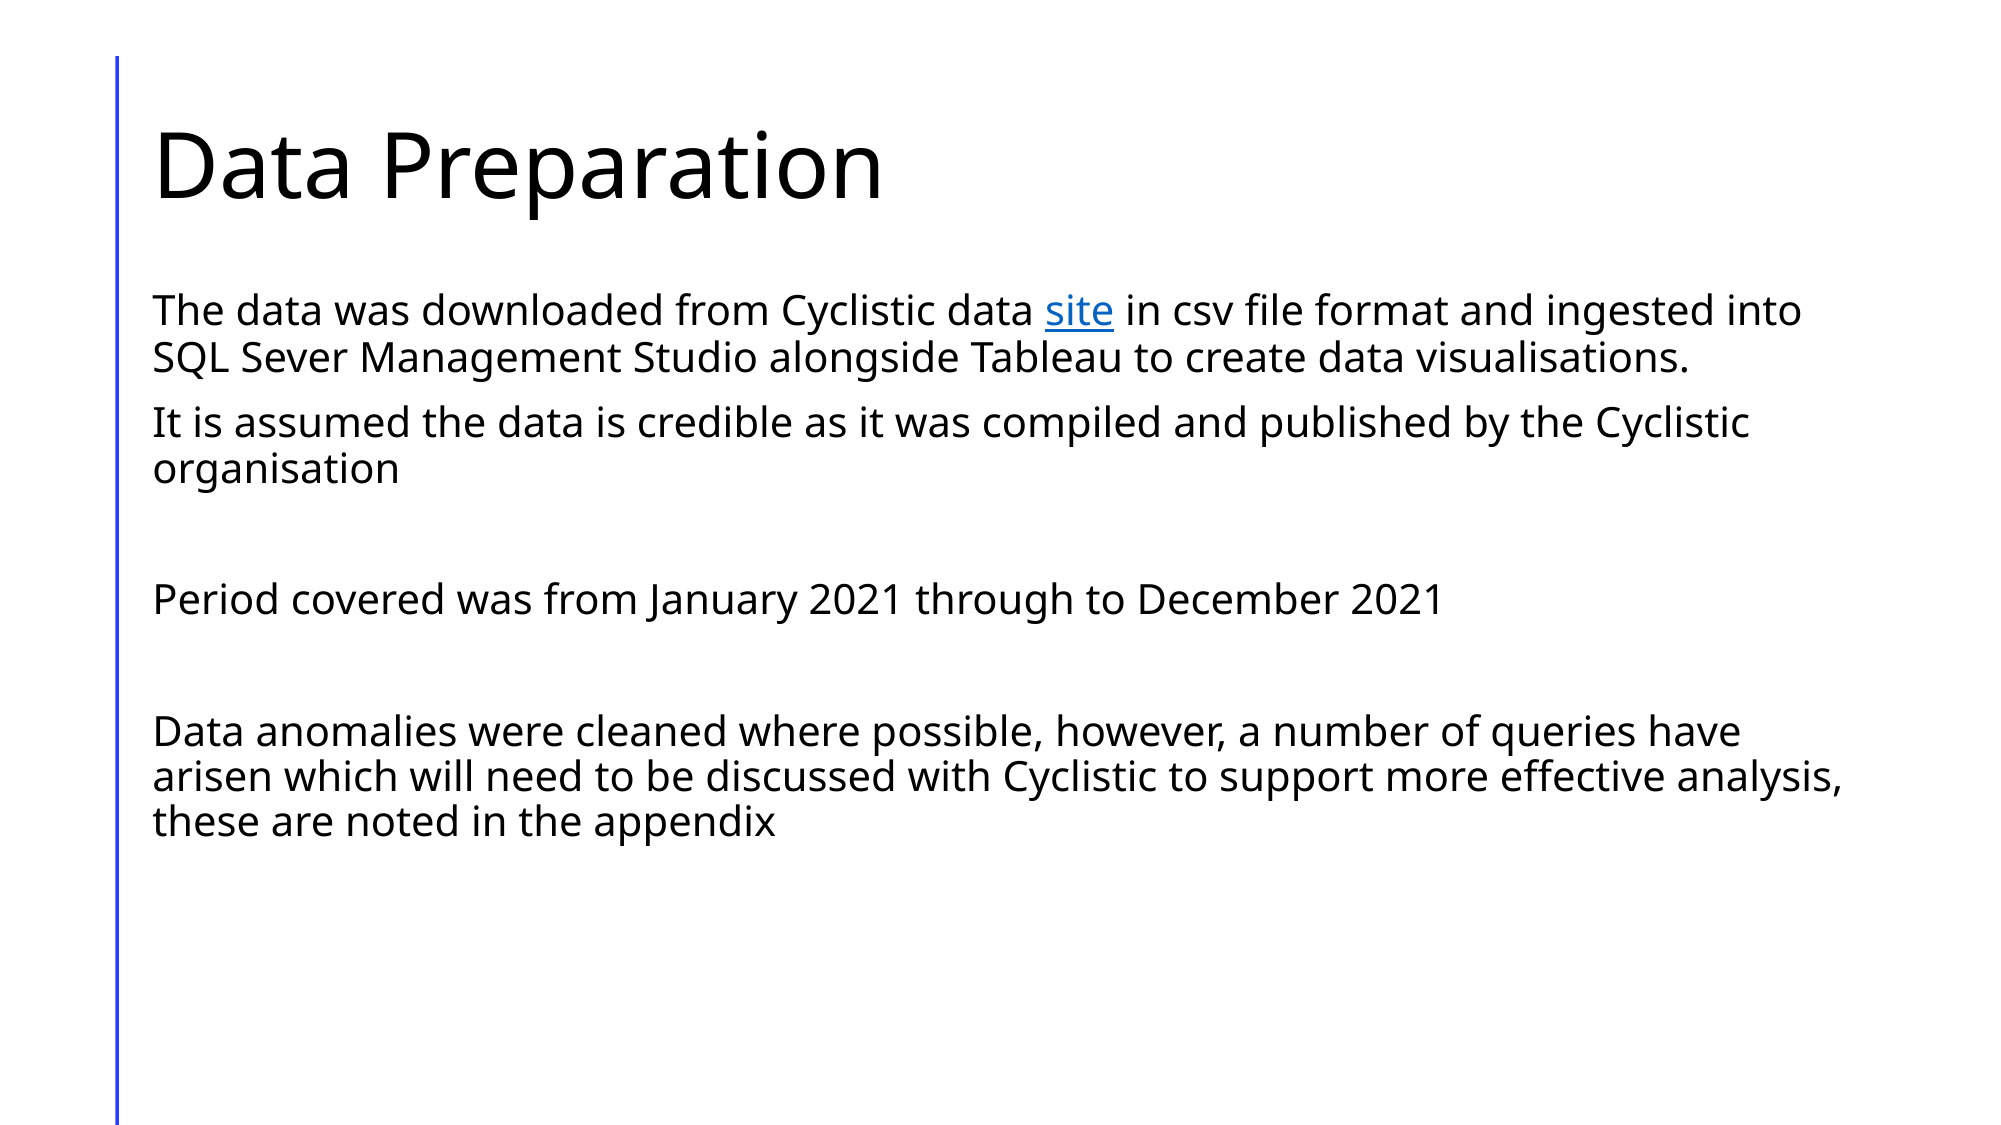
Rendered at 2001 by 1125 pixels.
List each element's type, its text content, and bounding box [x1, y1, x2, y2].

list The data was downloaded from Cyclistic data site in csv file format and ingested into SQL Sever Management Studio alongside Tableau to create data visualisations. It is assumed the data is credible as it was compiled and published by the Cyclistic organisation Period covered was from January 2021 through to December 2021 Data anomalies were cleaned where possible, however, a number of queries have arisen which will need to be discussed with Cyclistic to support more effective analysis, these are noted in the appendix [137, 277, 1863, 999]
title Data Preparation [137, 59, 1863, 277]
